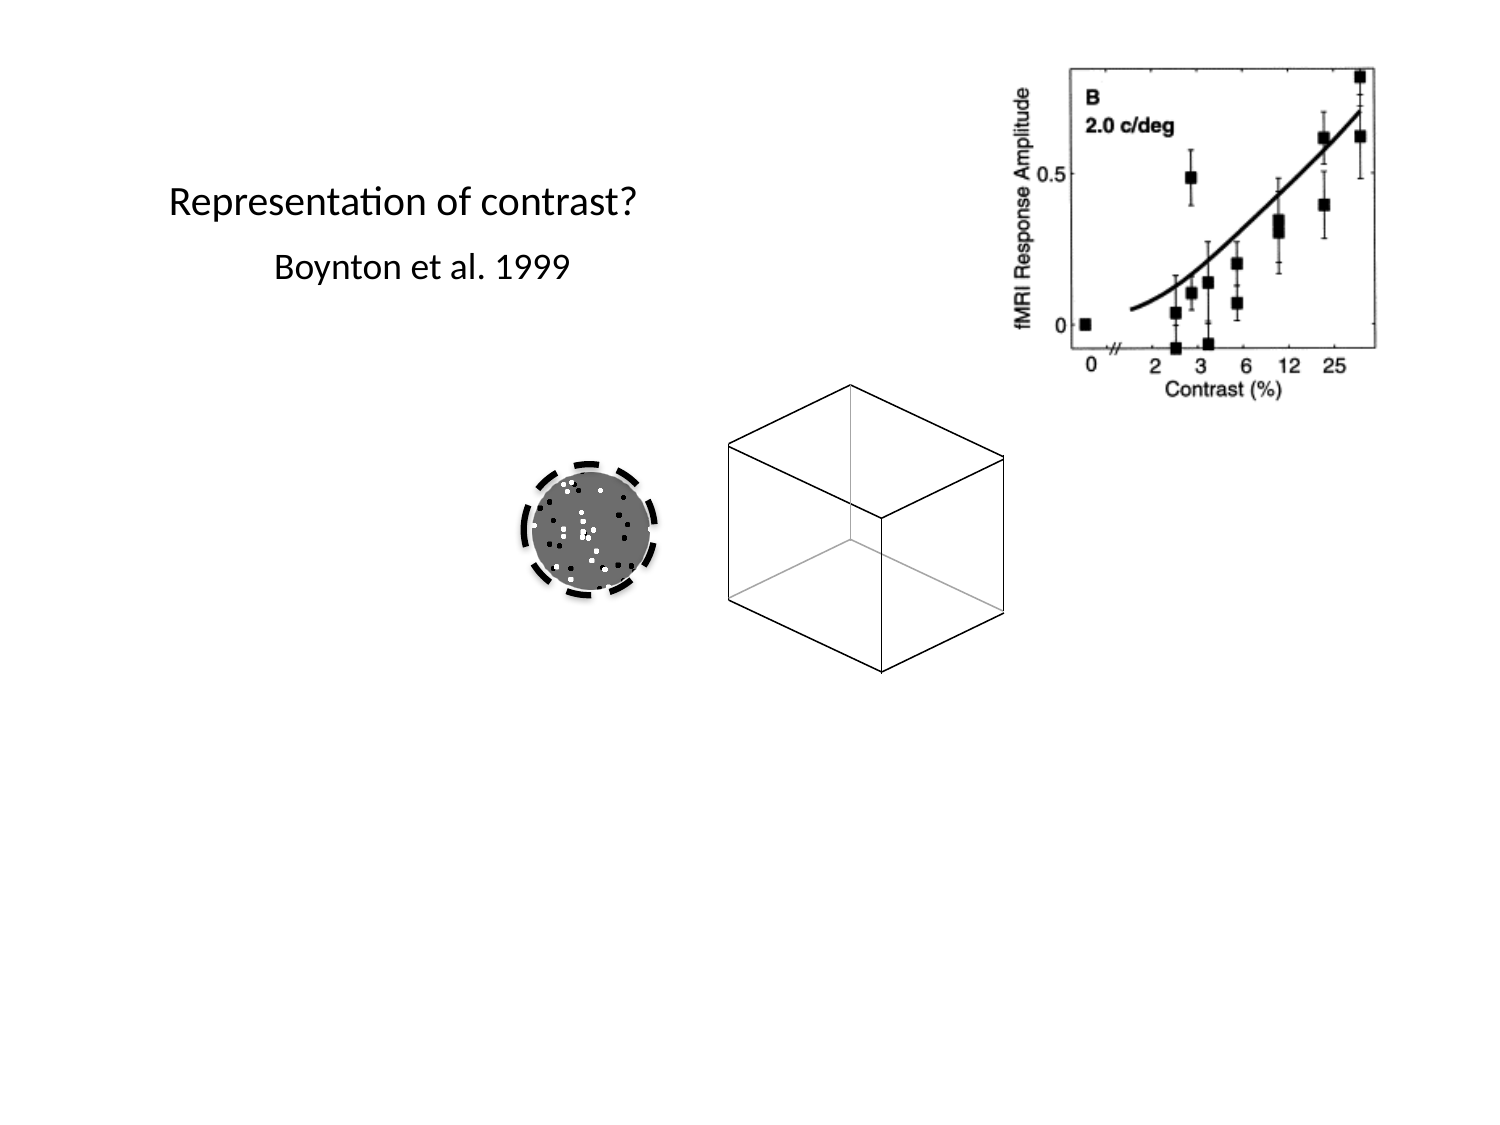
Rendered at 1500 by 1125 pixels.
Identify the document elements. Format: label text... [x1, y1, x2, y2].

picture [1003, 49, 1408, 421]
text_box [728, 384, 1005, 675]
text_box Boynton et al. 1999 [259, 234, 586, 295]
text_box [311, 441, 693, 742]
text_box Representation of contrast? [153, 166, 692, 231]
